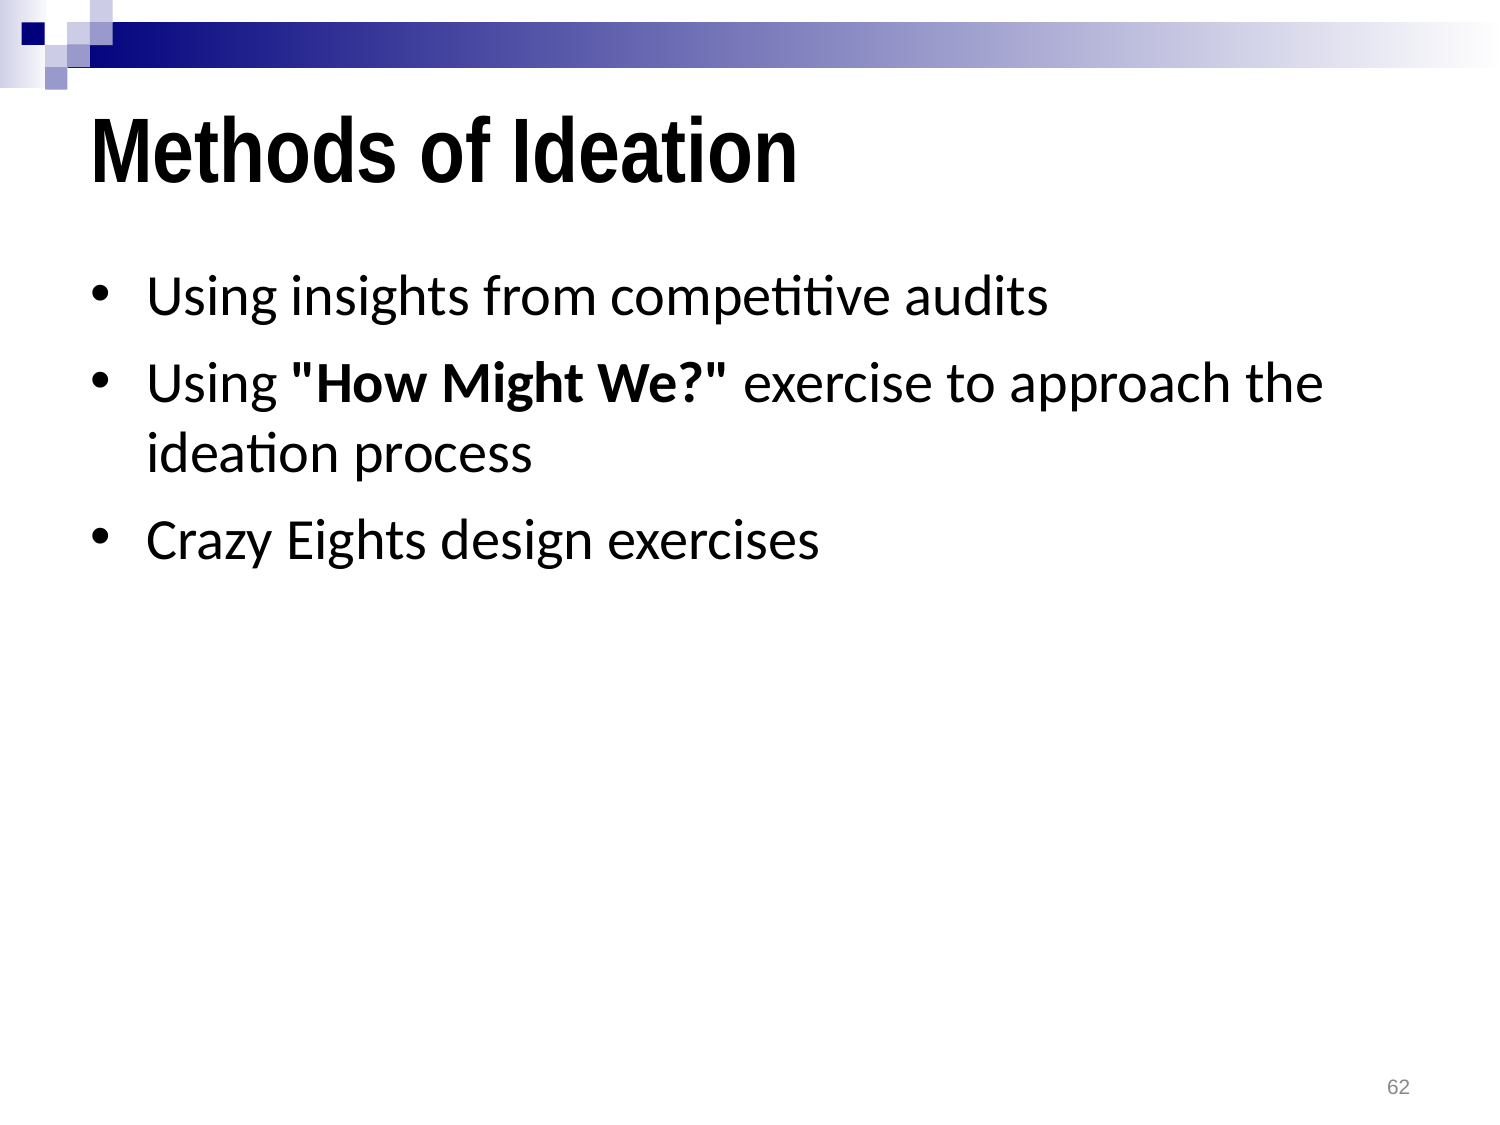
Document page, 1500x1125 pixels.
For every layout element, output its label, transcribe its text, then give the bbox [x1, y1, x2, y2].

list Using insights from competitive audits Using "How Might We?" exercise to approach the ideation process Crazy Eights design exercises [75, 249, 1425, 1038]
slide_number 62 [1074, 1059, 1425, 1113]
title Methods of Ideation [75, 67, 1425, 225]
